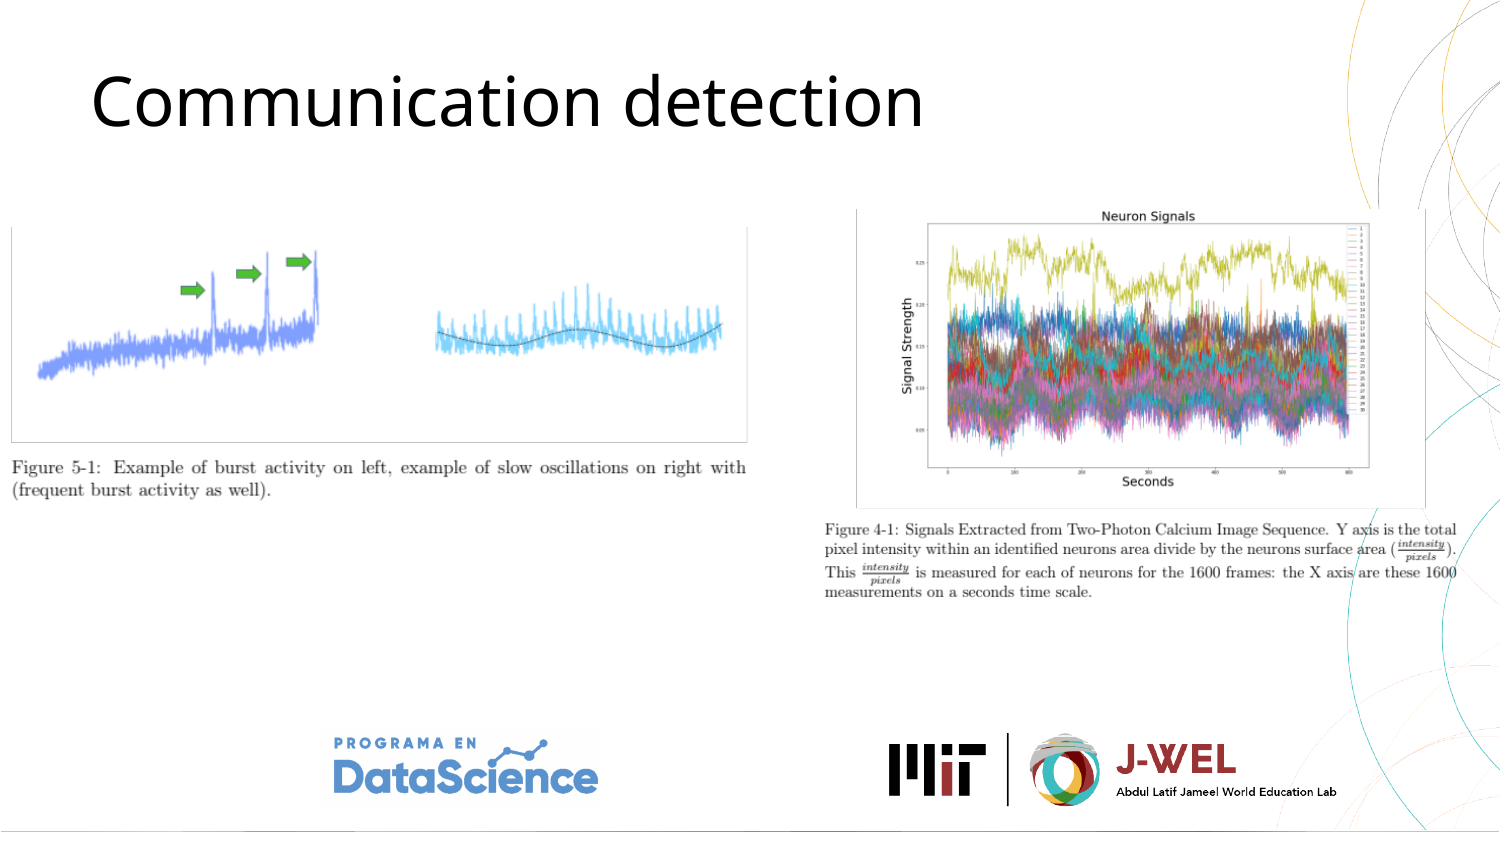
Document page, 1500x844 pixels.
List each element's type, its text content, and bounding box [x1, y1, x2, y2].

picture [814, 209, 1465, 602]
title Communication detection [75, 33, 1425, 175]
picture [320, 727, 606, 806]
picture [865, 726, 1361, 812]
picture [9, 227, 750, 503]
